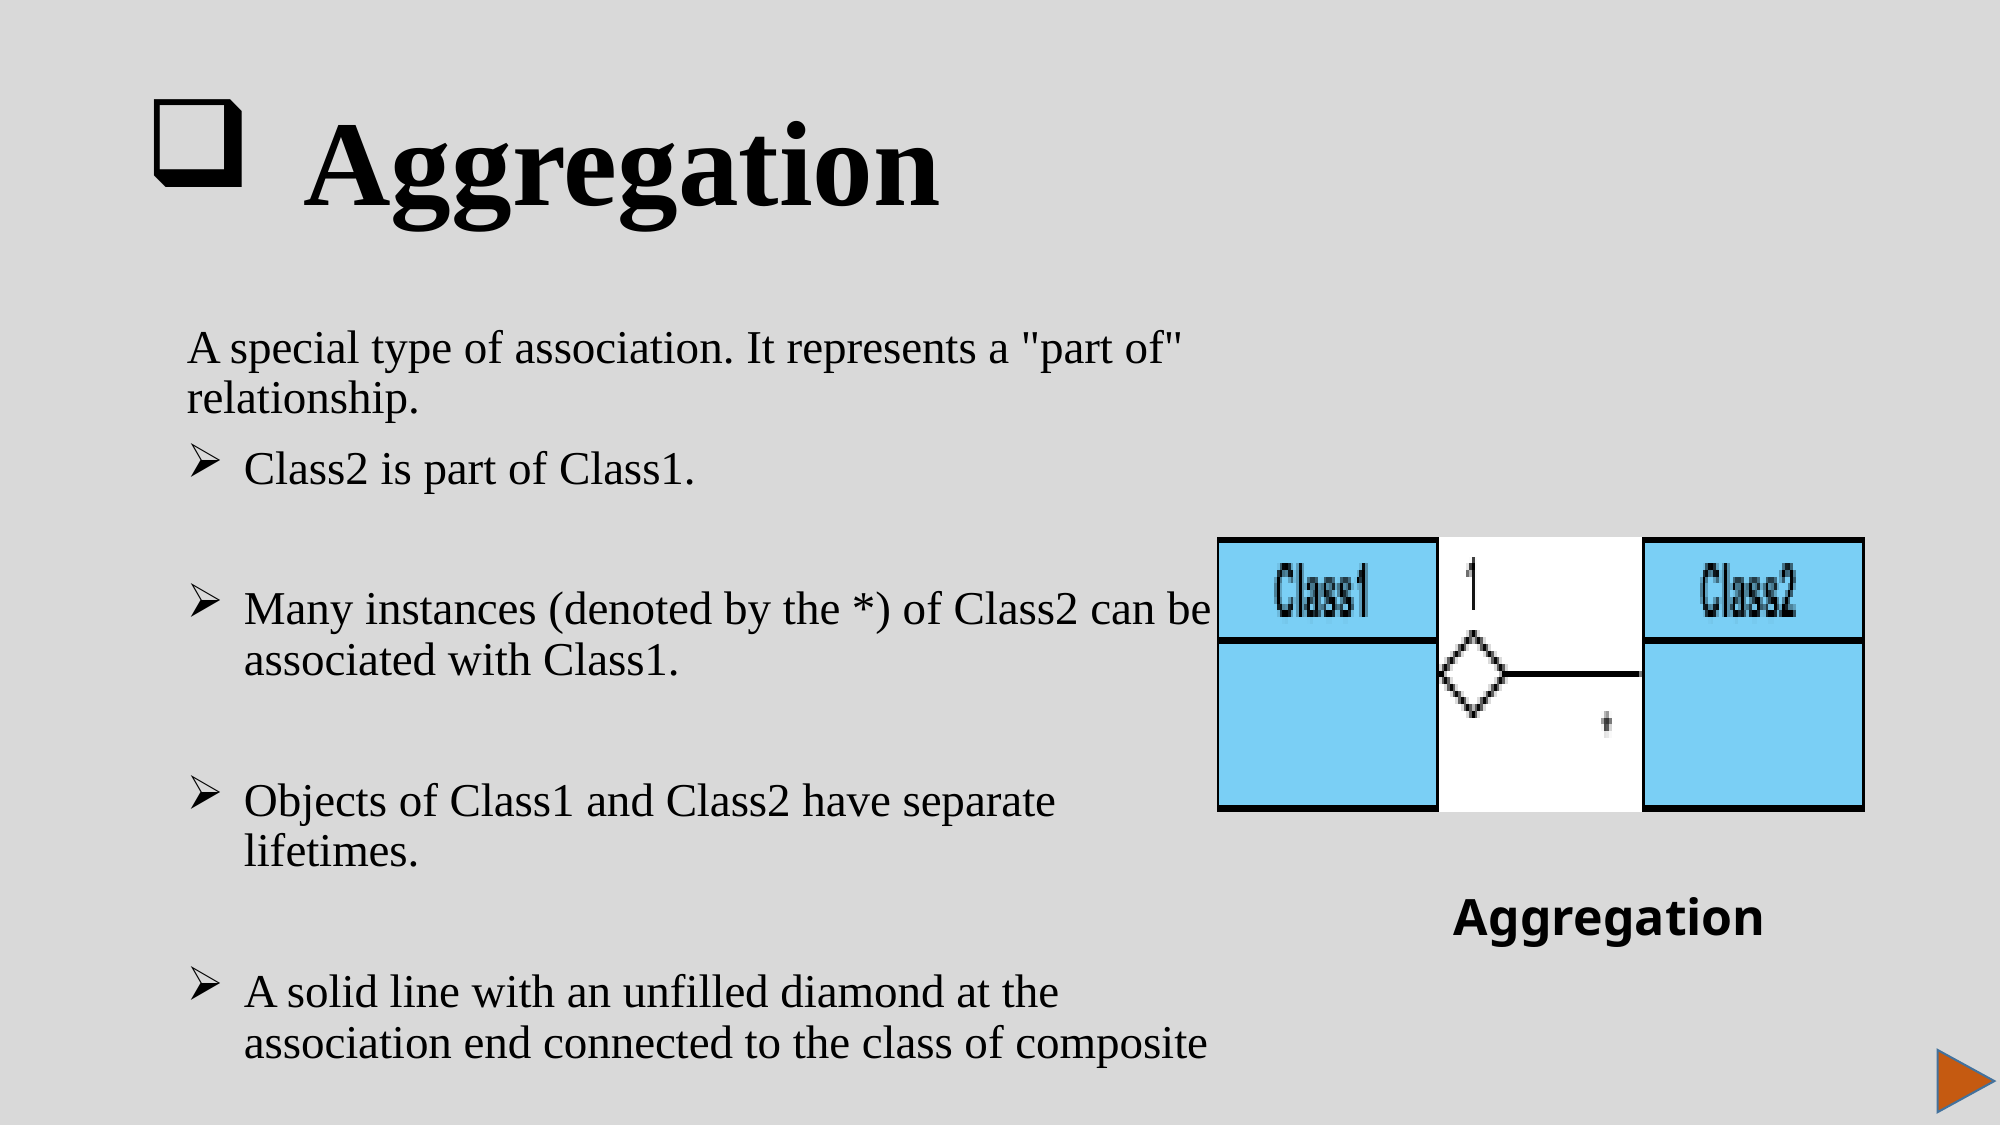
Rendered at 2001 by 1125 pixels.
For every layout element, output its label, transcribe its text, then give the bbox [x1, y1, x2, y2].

subtitle A special type of association. It represents a "part of" relationship. Class2 is part of Class1. Many instances (denoted by the *) of Class2 can be associated with Class1. Objects of Class1 and Class2 have separate lifetimes. A solid line with an unfilled diamond at the association end connected to the class of composite [171, 315, 1242, 1088]
text_box Aggregation [1439, 877, 1829, 953]
text_box [1936, 1048, 1997, 1114]
picture [1216, 537, 1865, 812]
title Aggregation [64, 92, 1030, 240]
